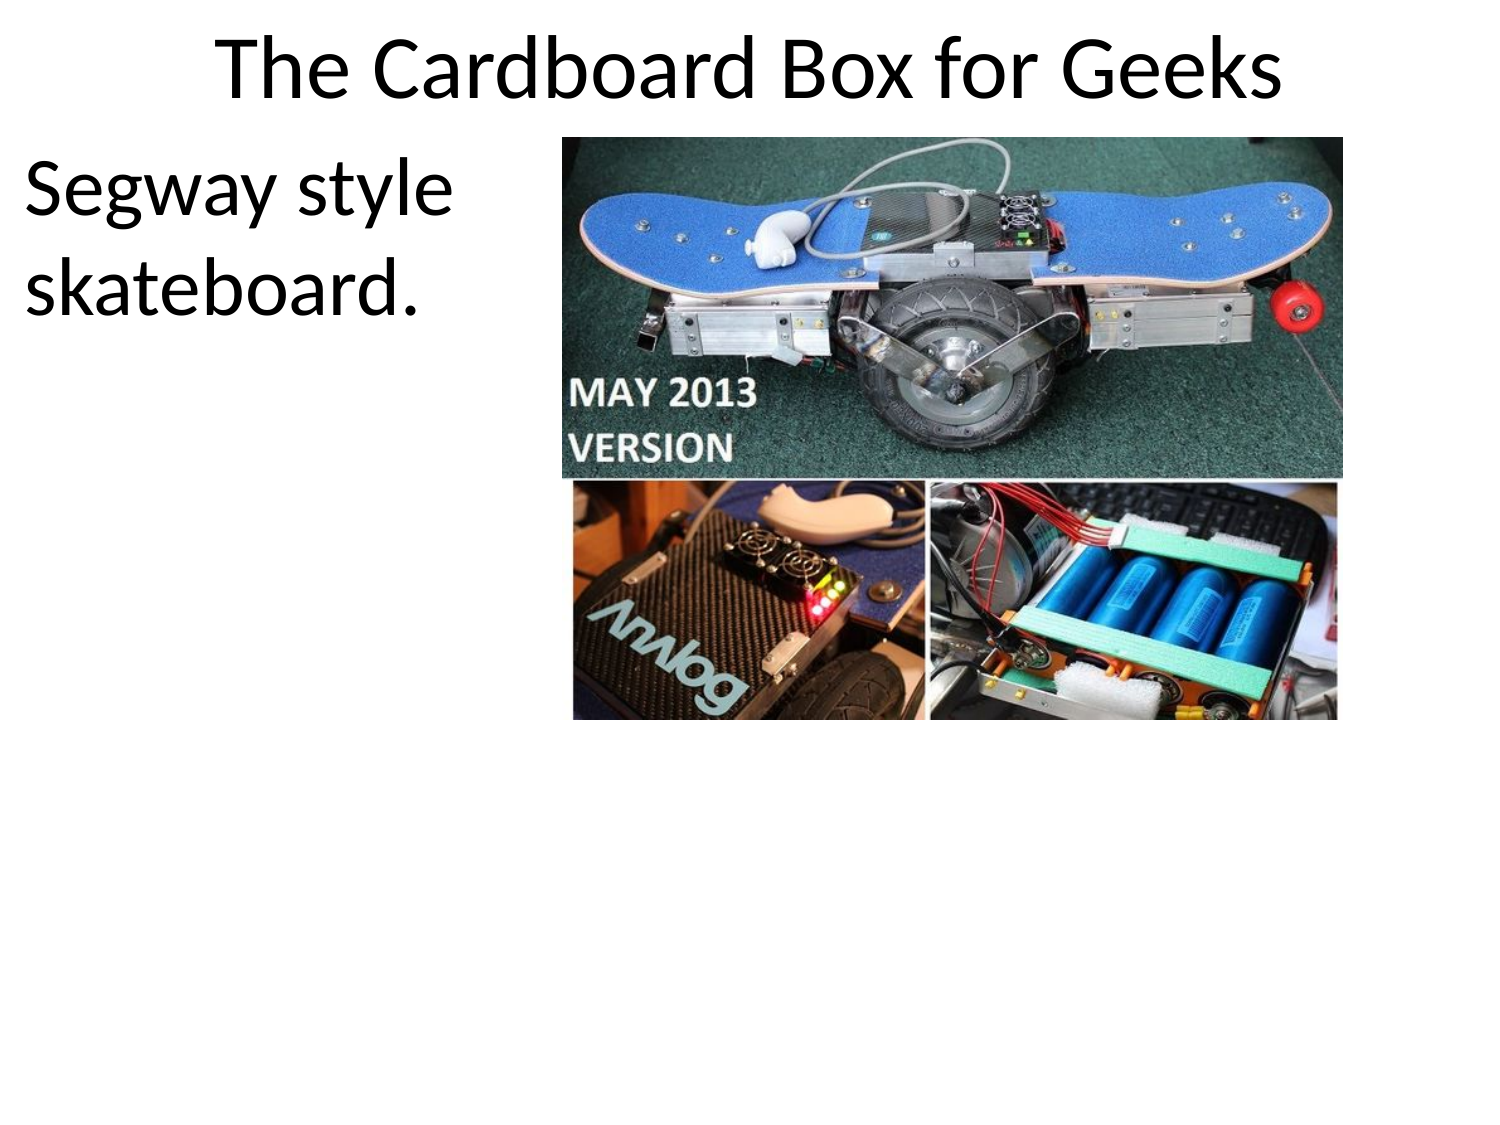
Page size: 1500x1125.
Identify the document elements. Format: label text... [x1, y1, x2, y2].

picture [562, 137, 1343, 720]
title The Cardboard Box for Geeks [75, 0, 1425, 125]
list Segway style skateboard. [0, 125, 625, 980]
